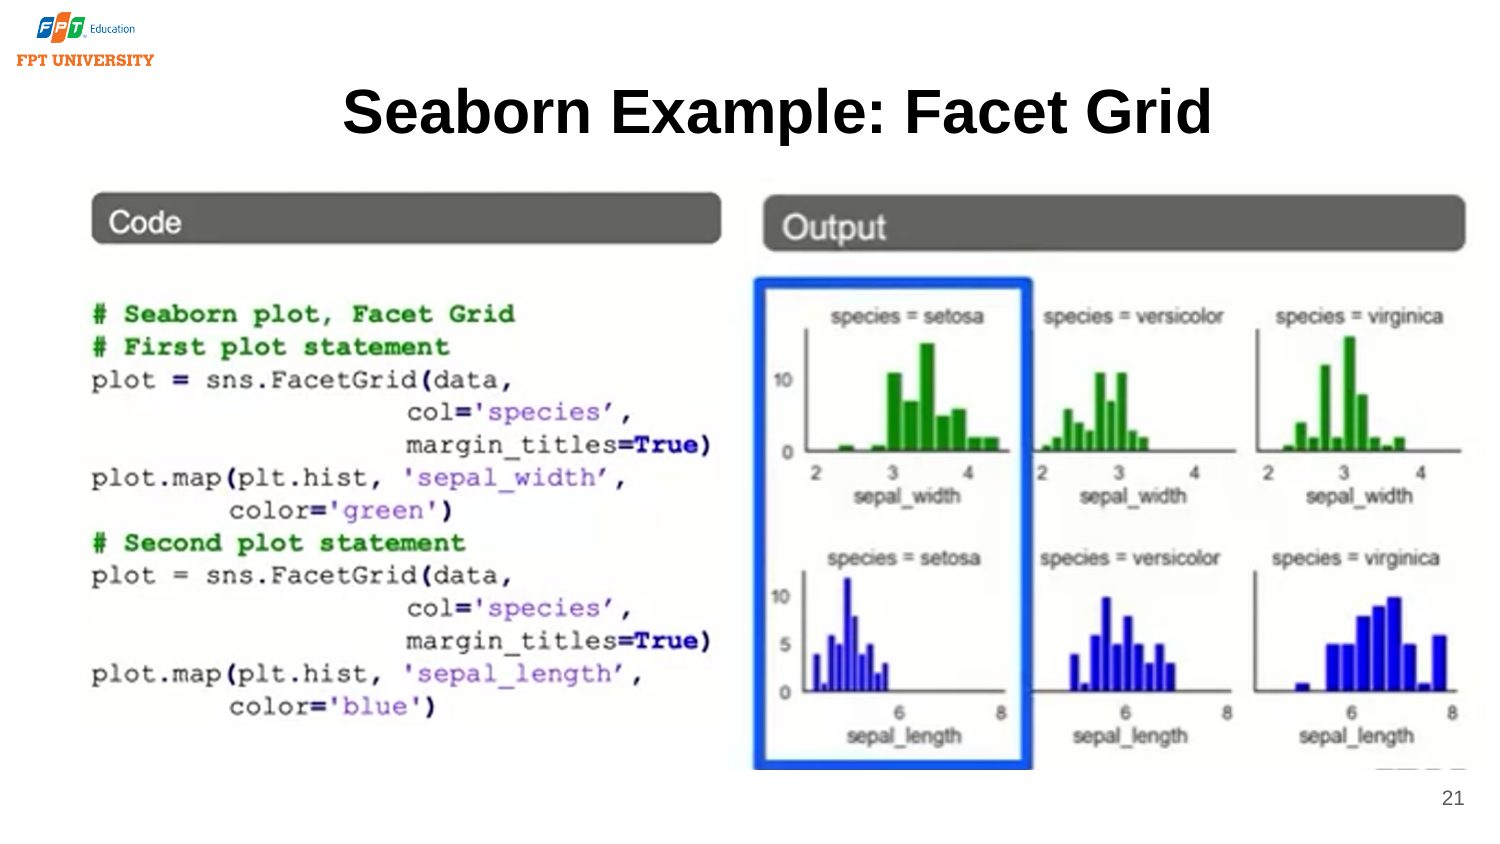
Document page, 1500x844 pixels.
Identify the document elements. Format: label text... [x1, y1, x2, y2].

title Seaborn Example: Facet Grid [79, 44, 1478, 139]
picture [11, 1, 160, 77]
slide_number 21 [1389, 779, 1480, 830]
picture [79, 176, 1485, 771]
